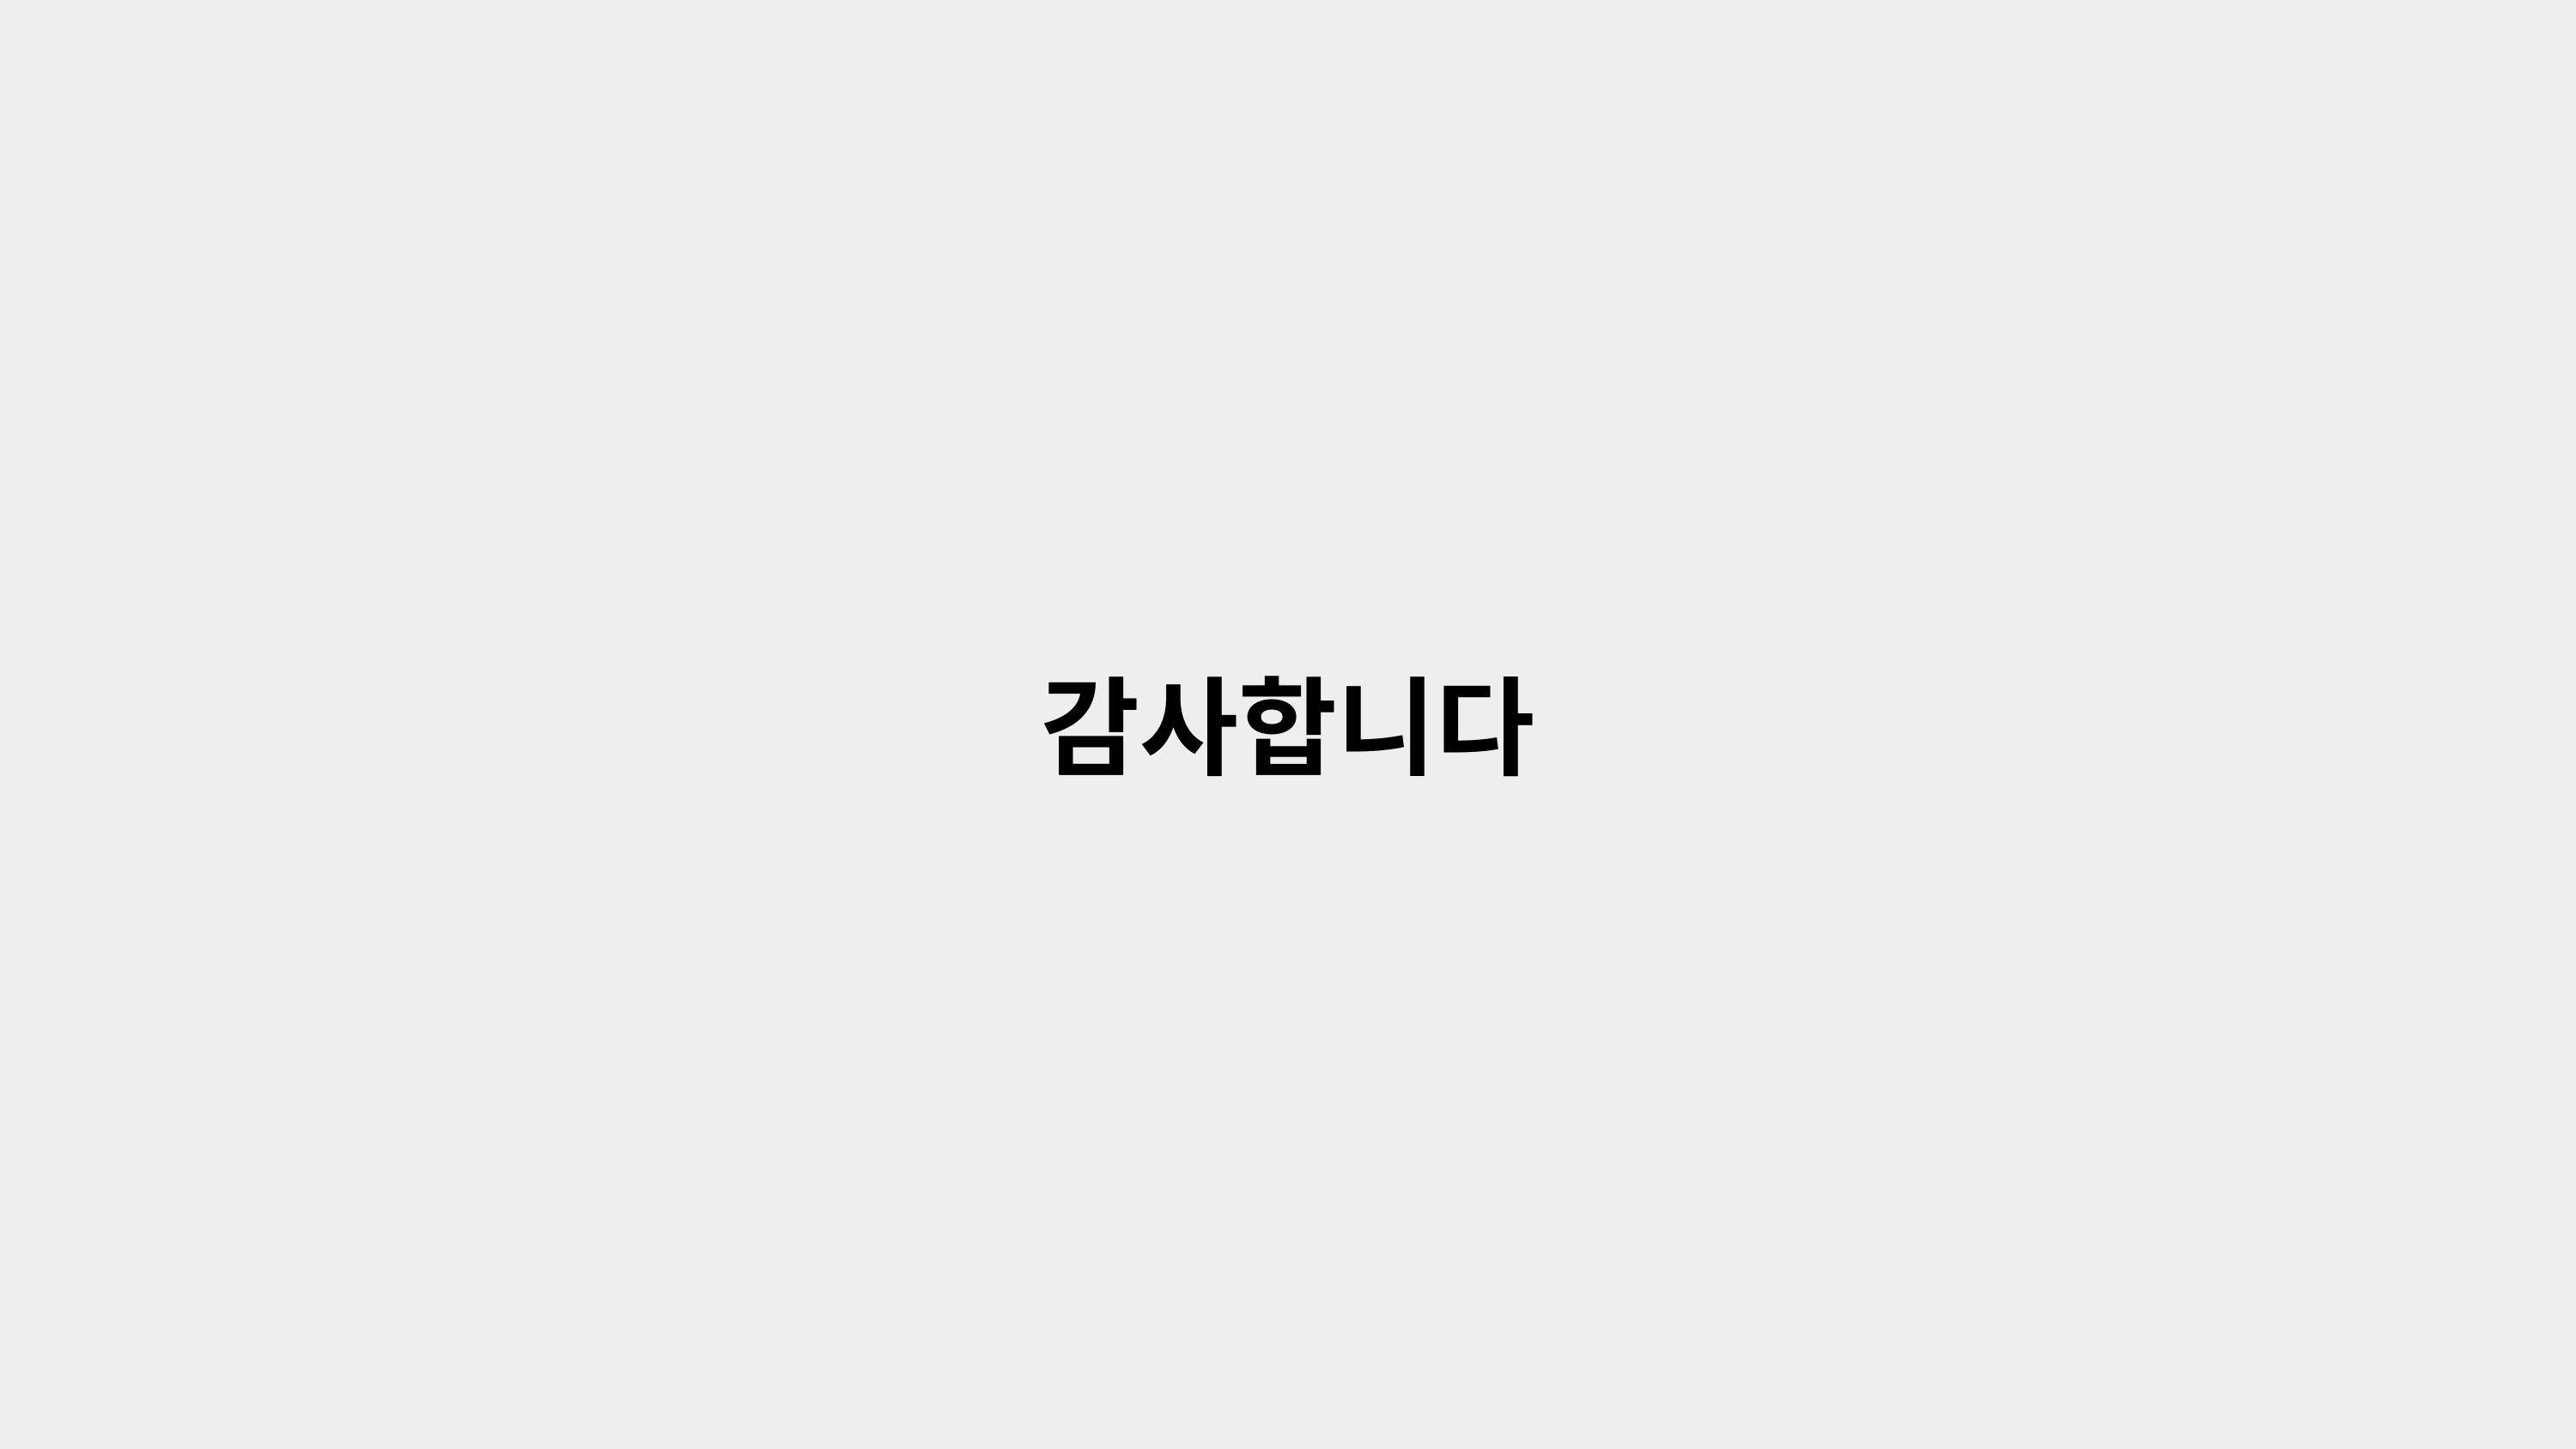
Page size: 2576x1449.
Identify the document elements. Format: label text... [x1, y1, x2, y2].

text_box 감사합니다 [408, 653, 2168, 796]
